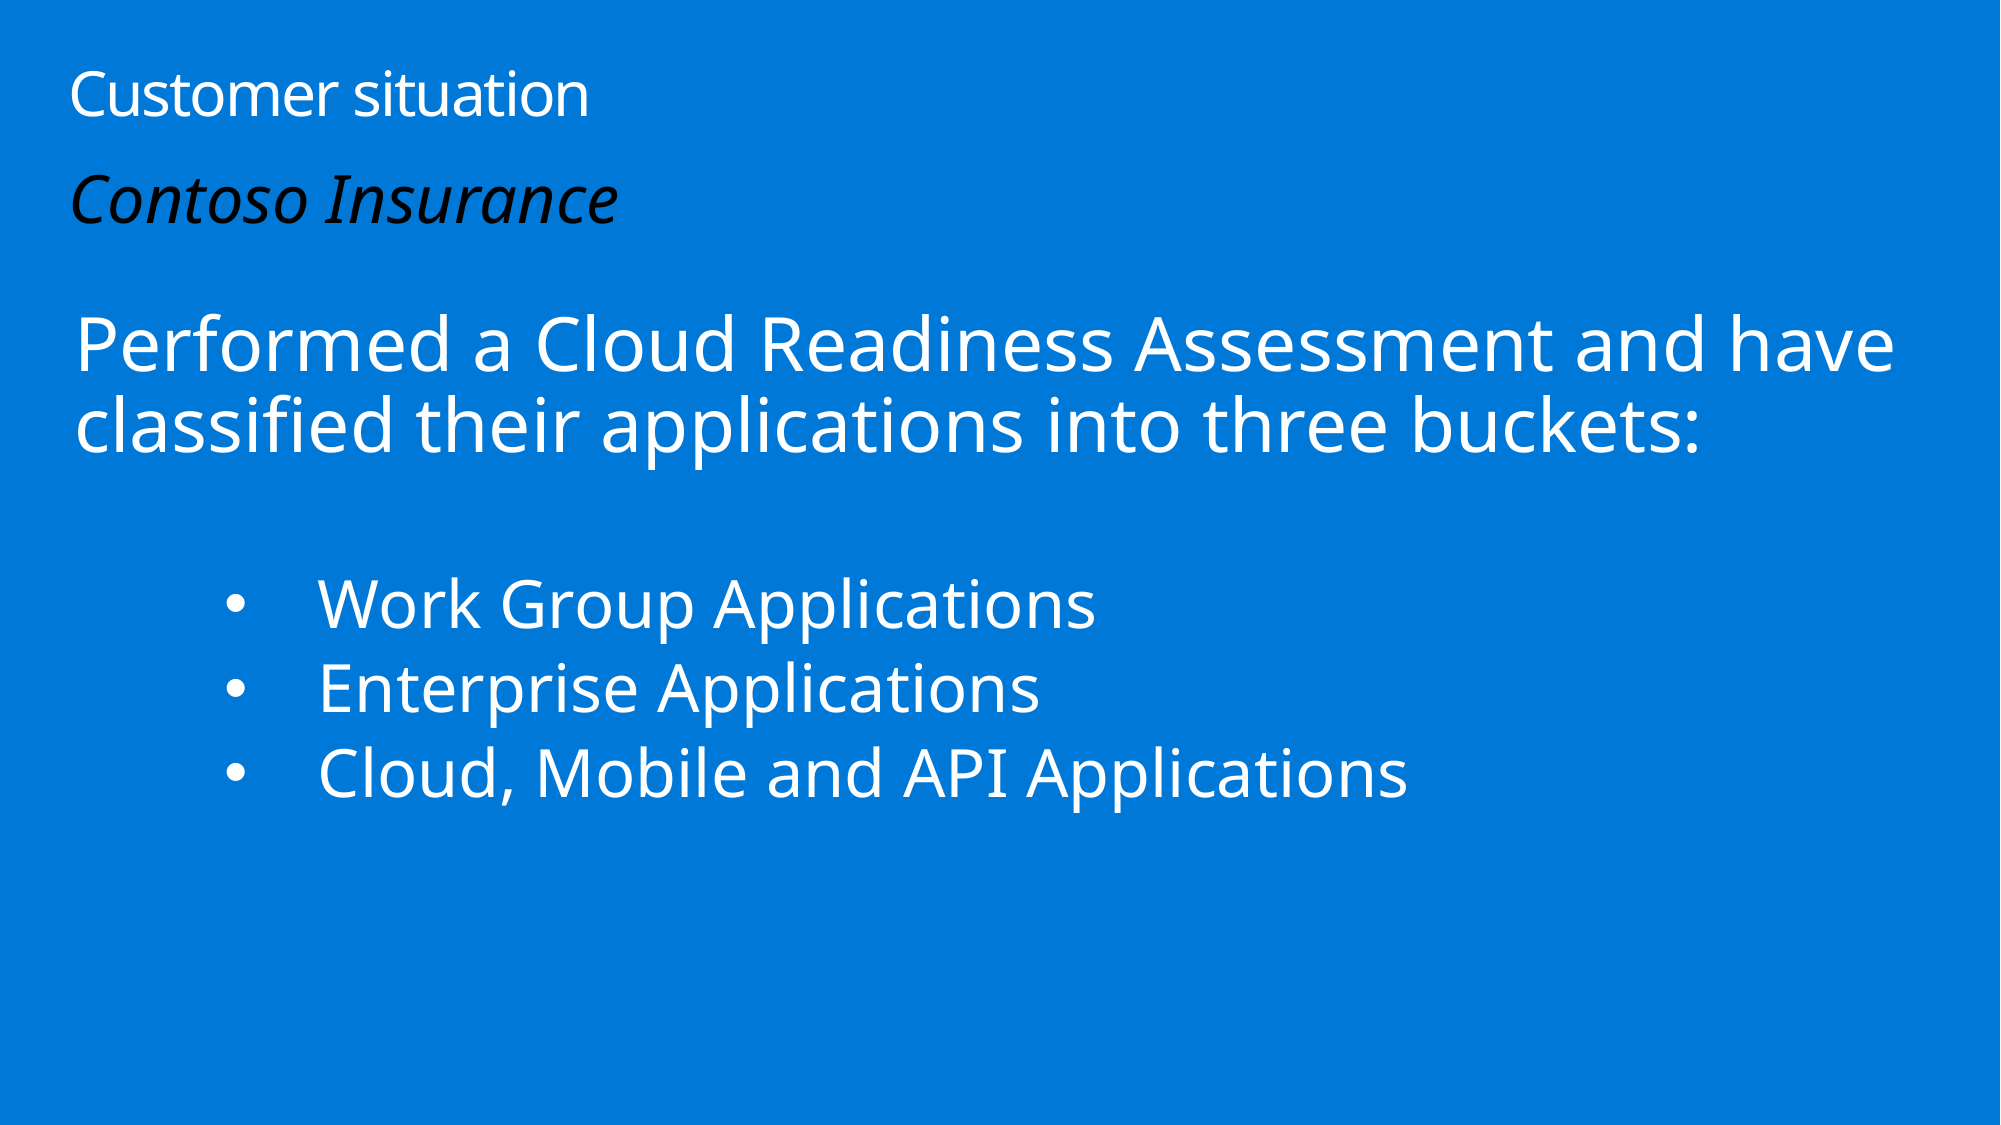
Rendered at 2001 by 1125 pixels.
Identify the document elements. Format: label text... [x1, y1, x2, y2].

list Contoso Insurance [44, 150, 1957, 254]
text_box Performed a Cloud Readiness Assessment and have classified their applications into three buckets: Work Group Applications Enterprise Applications Cloud, Mobile and API Applications [44, 282, 1972, 836]
title Customer situation [44, 47, 1957, 150]
